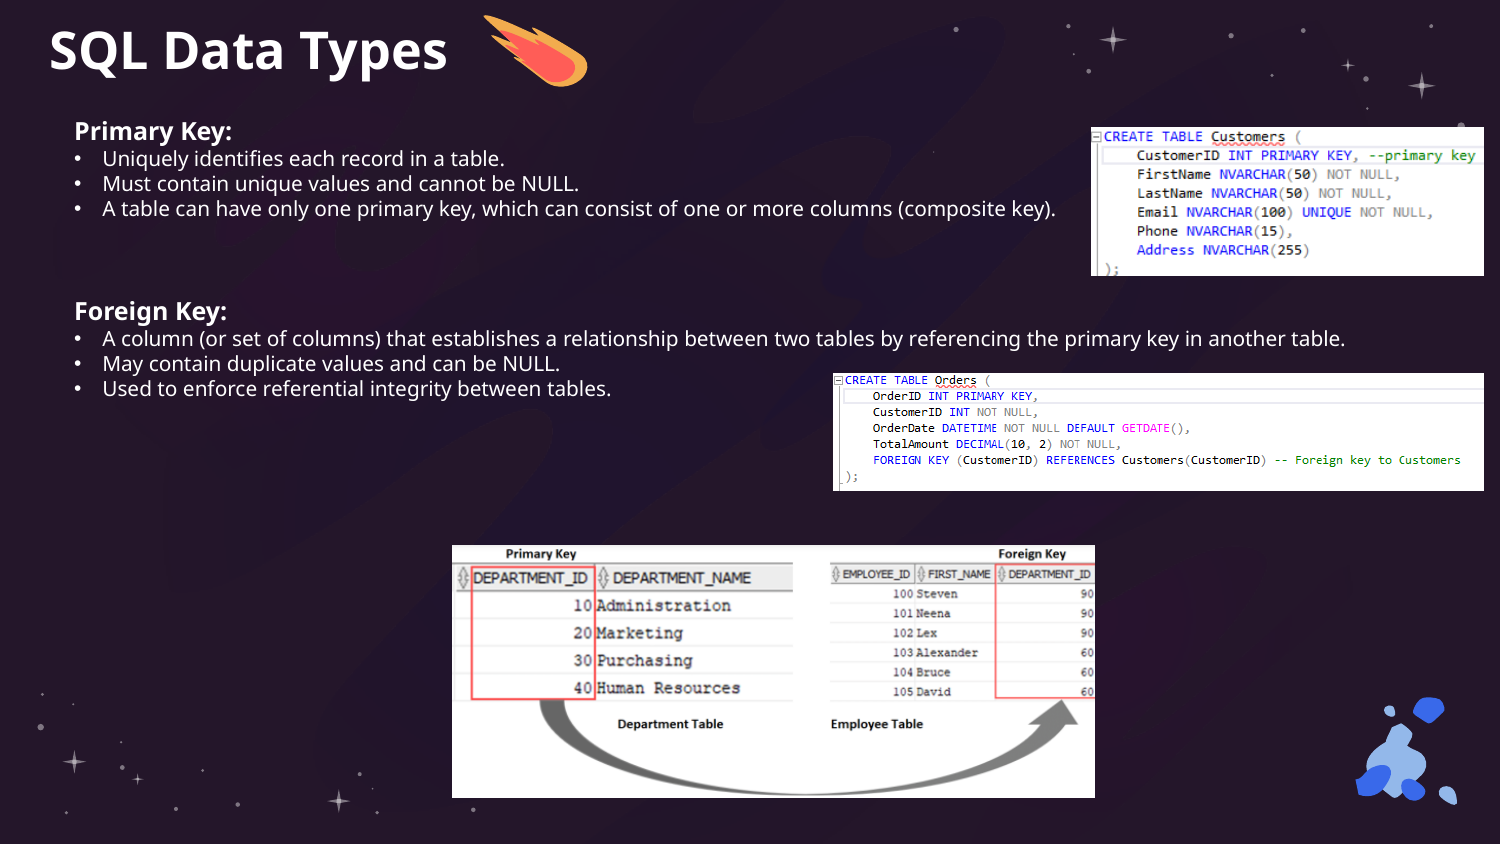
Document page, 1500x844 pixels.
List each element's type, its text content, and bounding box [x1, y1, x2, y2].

text_box Primary Key: Uniquely identifies each record in a table. Must contain unique values and cannot be NULL. A table can have only one primary key, which can consist of one or more columns (composite key). Foreign Key: A column (or set of columns) that establishes a relationship between two tables by referencing the primary key in another table. May contain duplicate values and can be NULL. Used to enforce referential integrity between tables. [59, 108, 1413, 408]
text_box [1355, 696, 1458, 806]
picture [833, 373, 1484, 492]
picture [1090, 127, 1484, 276]
title SQL Data Types [34, 2, 1273, 112]
picture [451, 545, 1095, 799]
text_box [491, 3, 583, 95]
